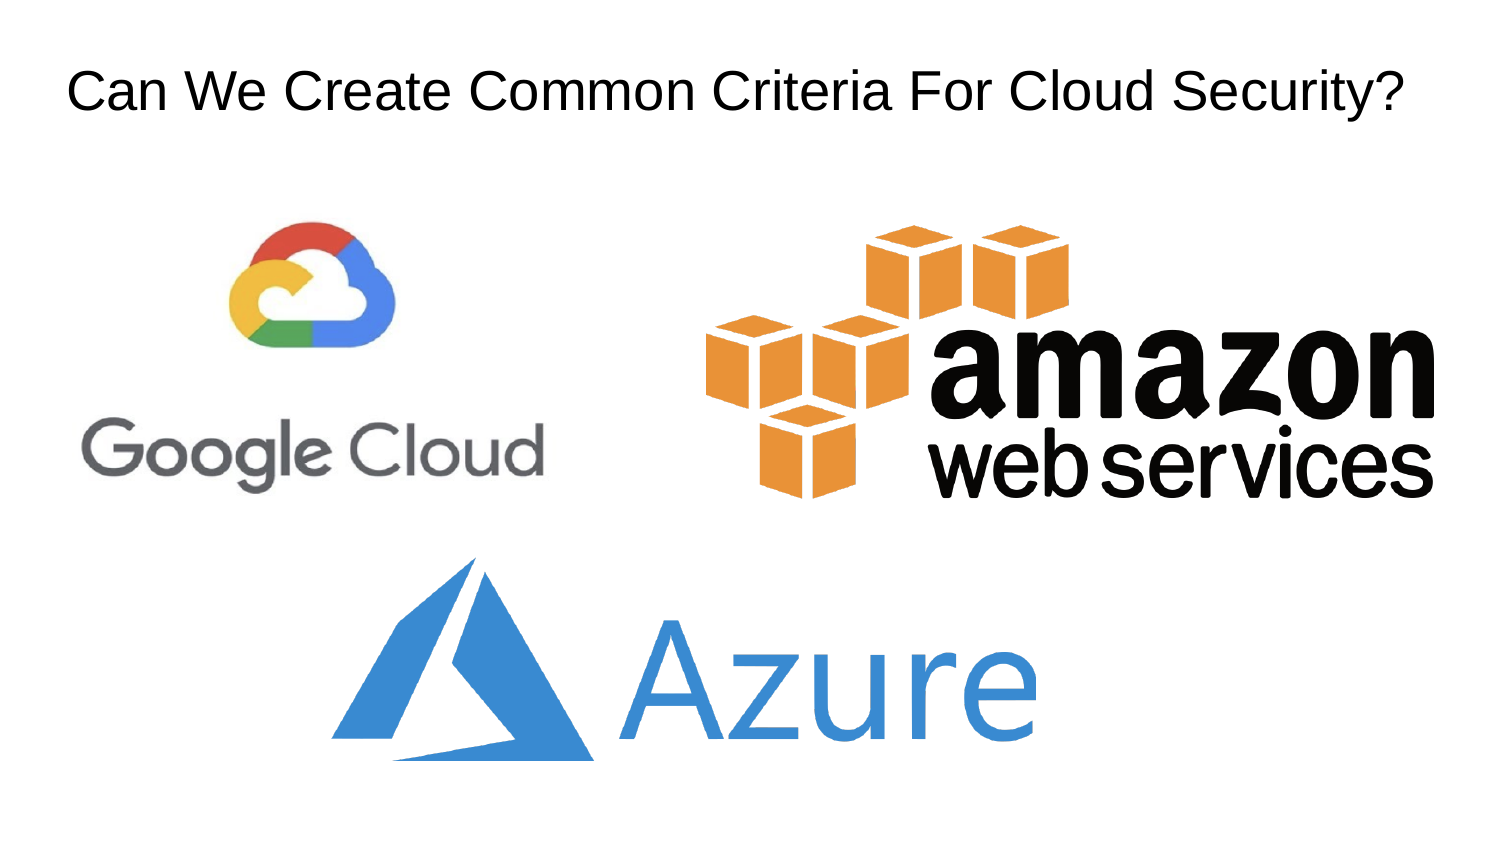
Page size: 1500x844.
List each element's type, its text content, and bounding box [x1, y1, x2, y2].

picture [330, 557, 1036, 762]
picture [35, 175, 581, 528]
title Can We Create Common Criteria For Cloud Security? [51, 39, 1449, 226]
picture [706, 225, 1434, 499]
